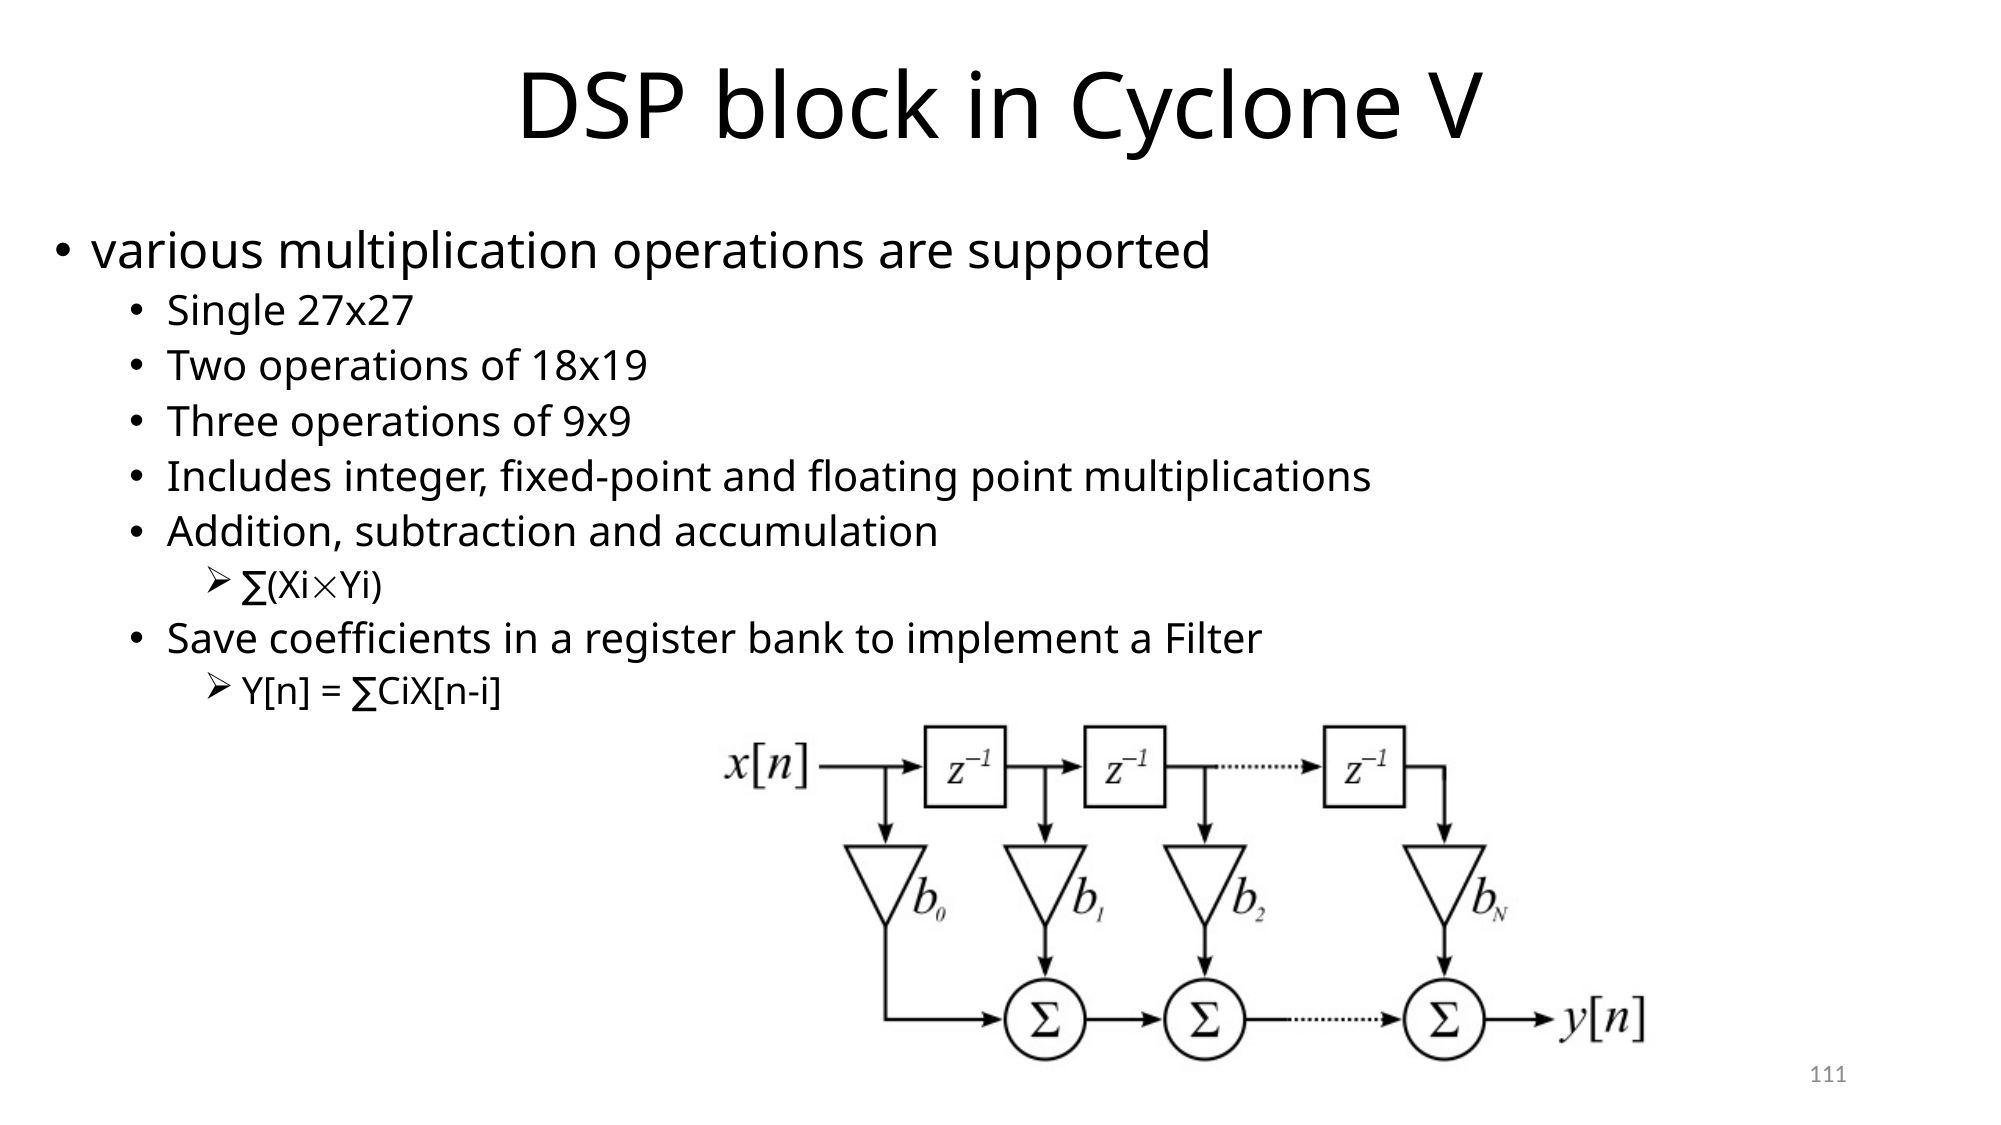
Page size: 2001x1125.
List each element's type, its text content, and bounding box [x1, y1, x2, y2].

title DSP block in Cyclone V [137, 0, 1863, 217]
list various multiplication operations are supported Single 27x27 Two operations of 18x19 Three operations of 9x9 Includes integer, fixed-point and floating point multiplications Addition, subtraction and accumulation ∑(XiYi) Save coefficients in a register bank to implement a Filter Y[n] = ∑CiX[n-i] [39, 217, 2000, 932]
picture [705, 721, 1683, 1073]
slide_number 111 [1412, 1042, 1863, 1103]
